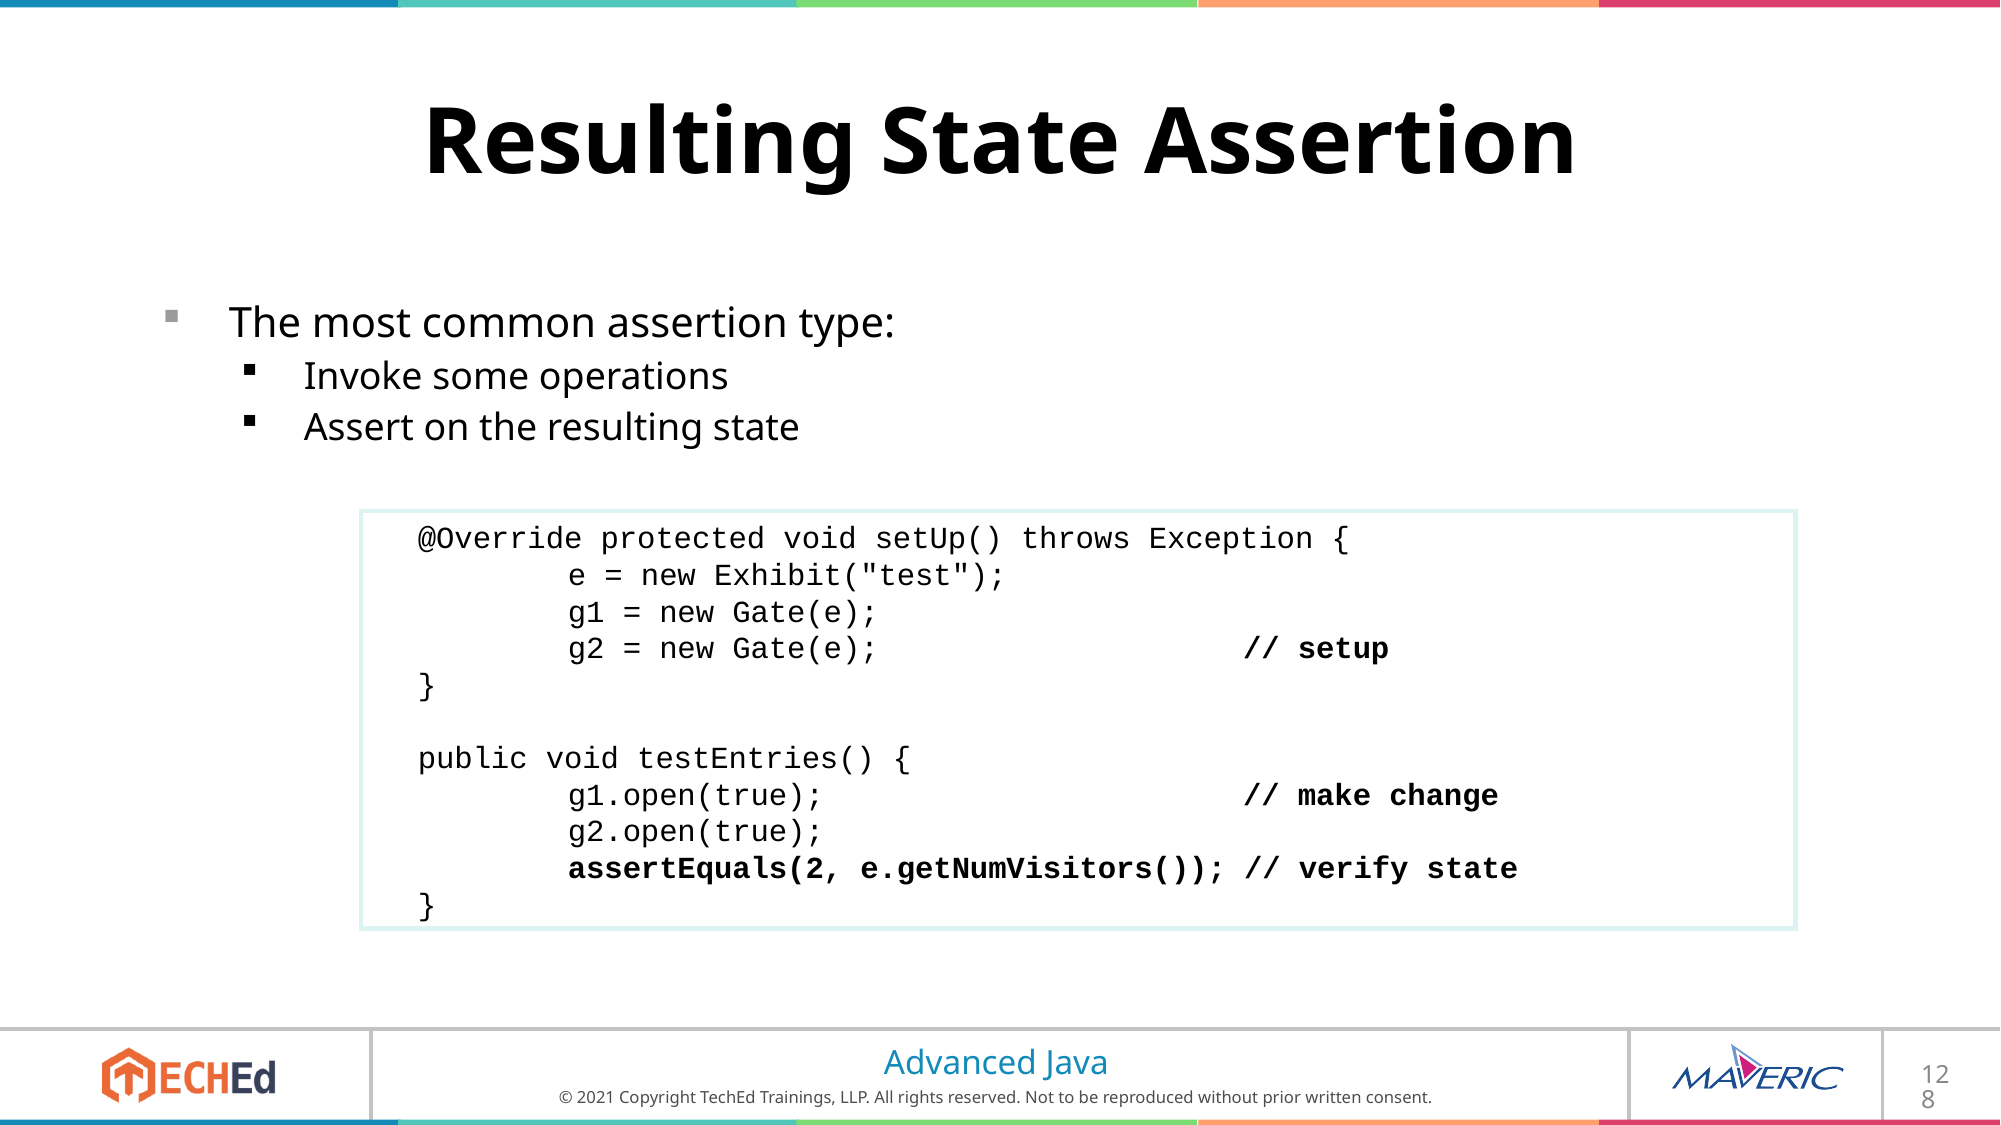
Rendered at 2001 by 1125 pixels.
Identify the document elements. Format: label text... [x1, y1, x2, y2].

list The most common assertion type: Invoke some operations Assert on the resulting state [138, 294, 1864, 965]
picture [1662, 1018, 1852, 1119]
title Resulting State Assertion [138, 68, 1864, 219]
text_box @Override protected void setUp() throws Exception { e = new Exhibit("test"); g1 = new Gate(e); g2 = new Gate(e); // setup } public void testEntries() { g1.open(true); // make change g2.open(true); assertEquals(2, e.getNumVisitors()); // verify state } [360, 511, 1796, 929]
picture [102, 1047, 276, 1110]
